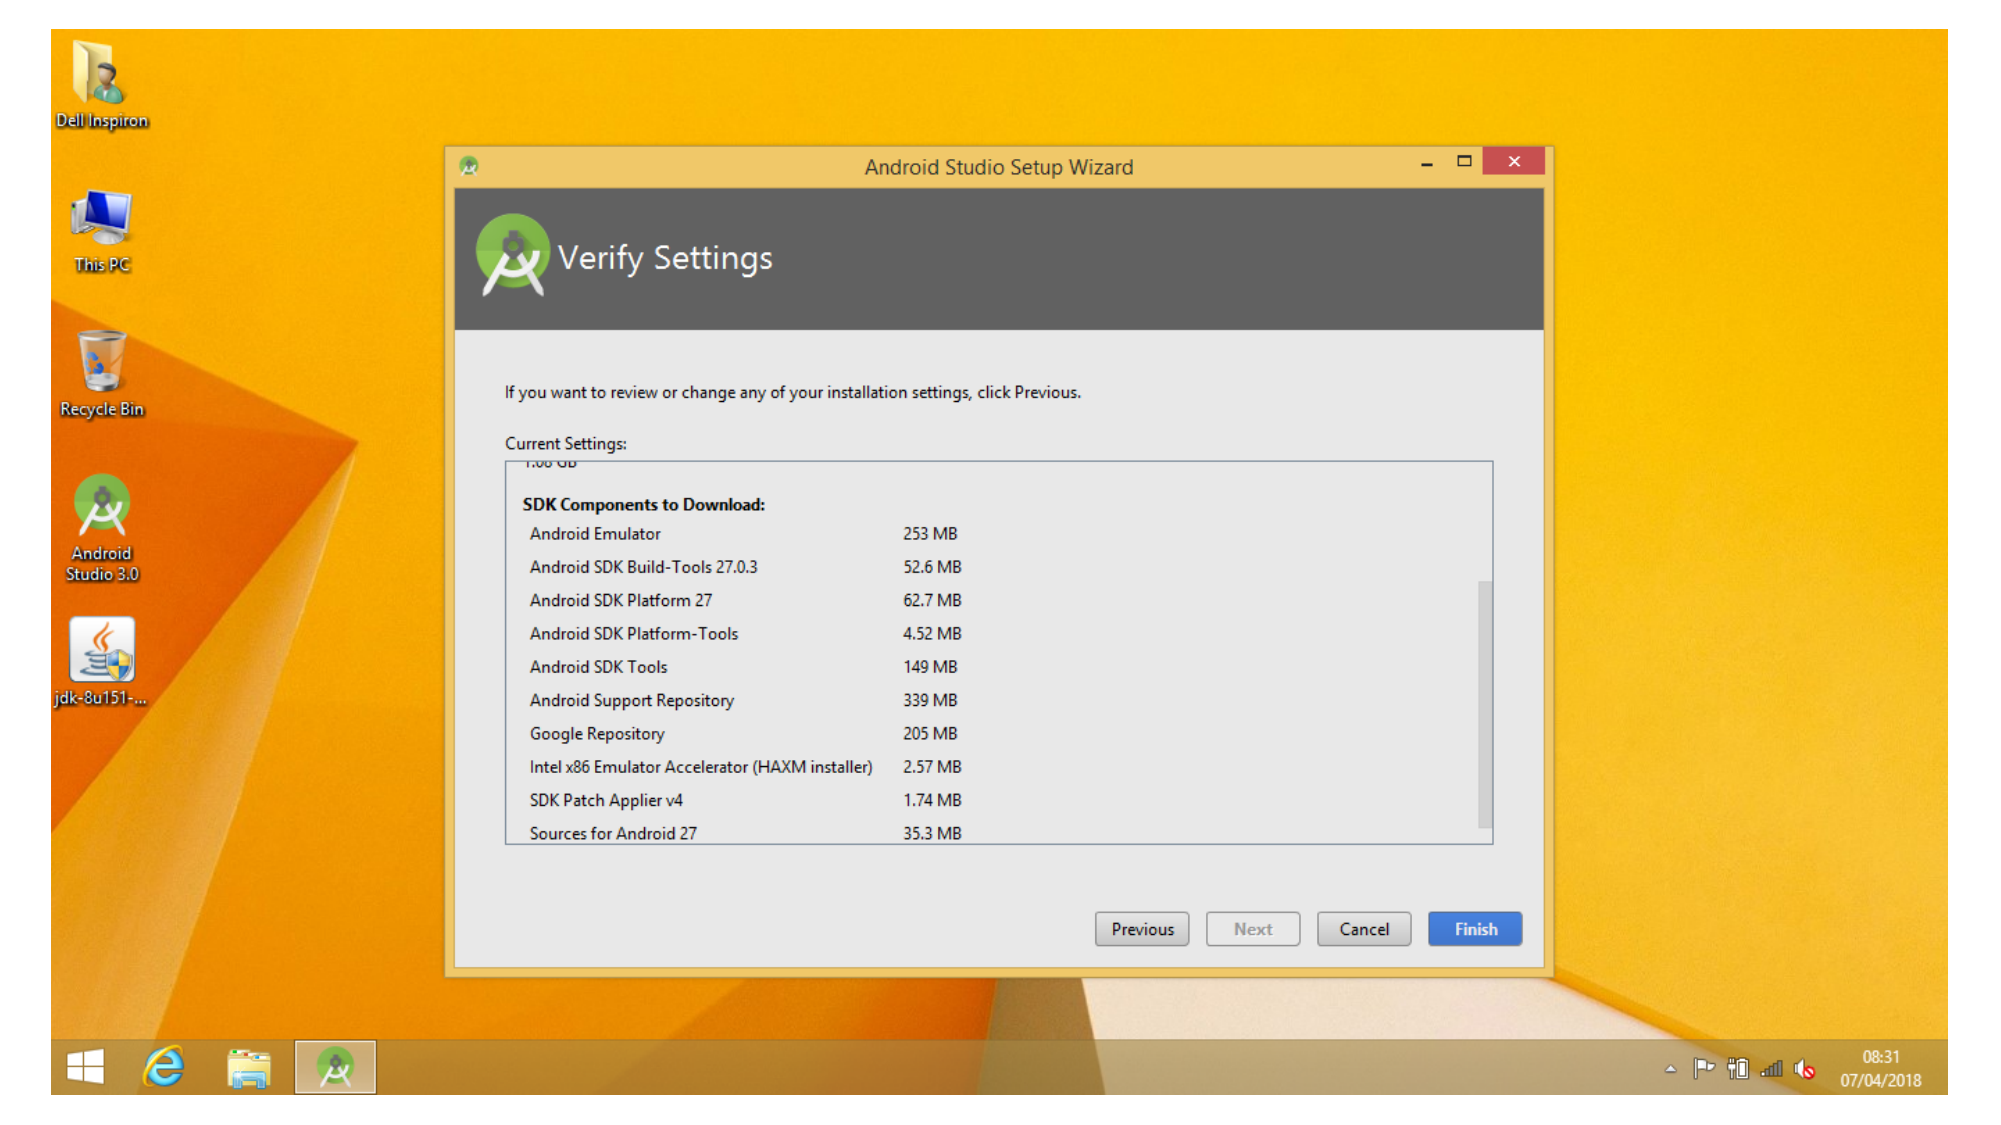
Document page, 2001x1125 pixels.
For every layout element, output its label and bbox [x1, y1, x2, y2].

list [51, 29, 1948, 1095]
